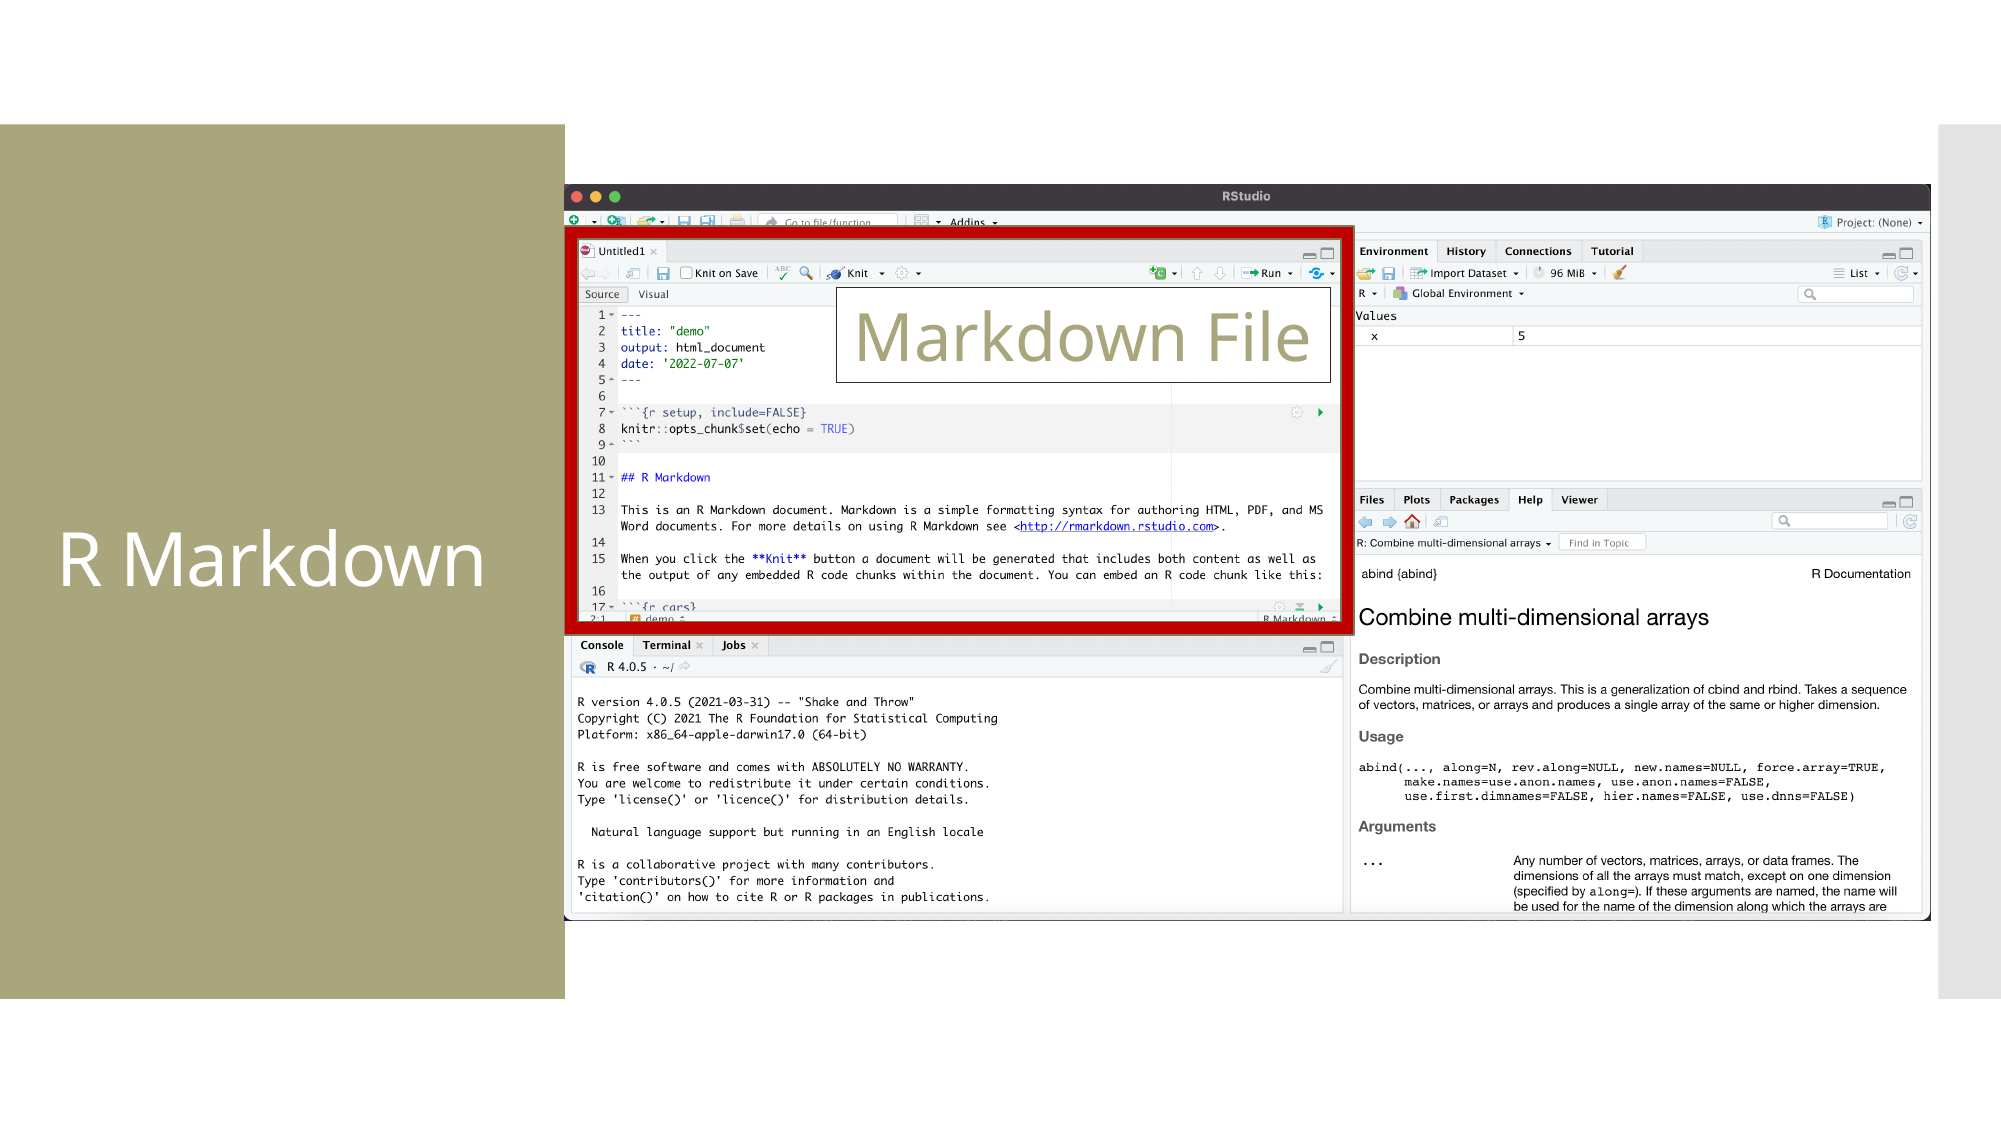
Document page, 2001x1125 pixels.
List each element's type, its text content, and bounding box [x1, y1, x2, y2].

title R Markdown [41, 184, 525, 940]
picture [564, 184, 1931, 921]
